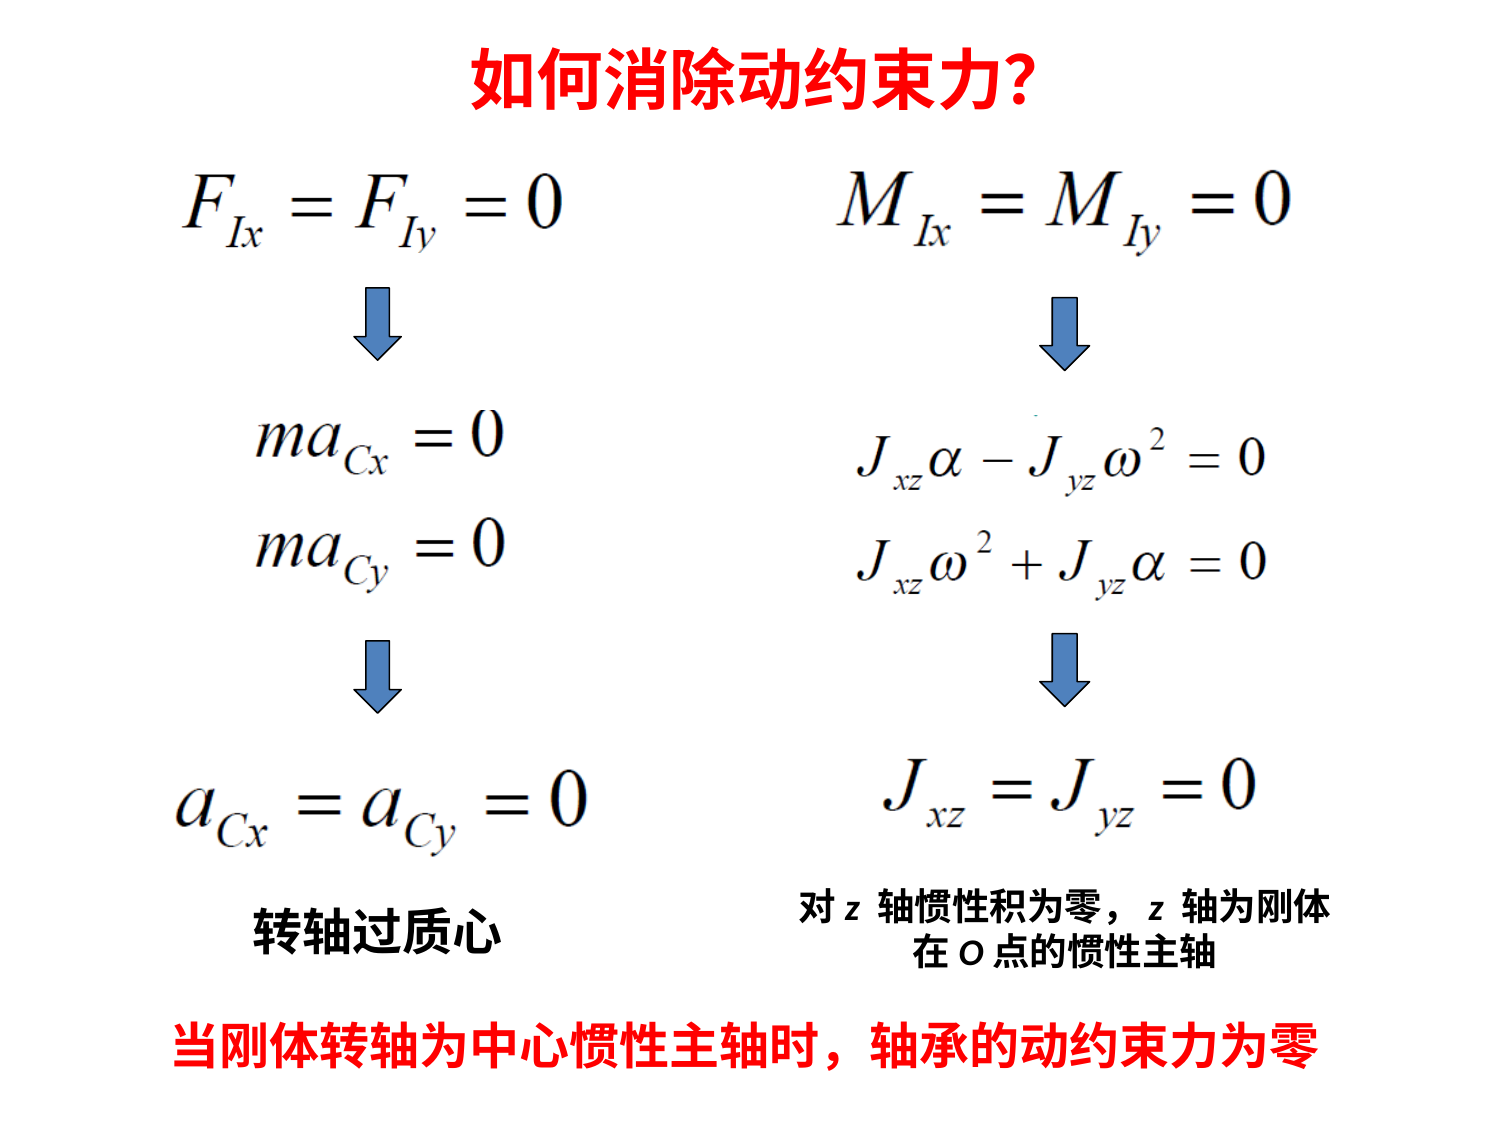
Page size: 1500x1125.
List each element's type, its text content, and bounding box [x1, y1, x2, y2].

text_box [1039, 297, 1090, 371]
picture [816, 148, 1313, 267]
picture [848, 415, 1282, 603]
text_box 转轴过质心 [220, 893, 535, 968]
text_box [353, 287, 402, 361]
text_box [1039, 633, 1090, 707]
text_box 如何消除动约束力？ [455, 30, 1086, 126]
text_box 当刚体转轴为中心惯性主轴时，轴承的动约束力为零 [100, 1007, 1388, 1083]
picture [176, 155, 579, 253]
picture [240, 410, 515, 606]
picture [859, 751, 1270, 845]
text_box 对z 轴惯性积为零，z 轴为刚体 在O点的惯性主轴 [777, 875, 1353, 981]
picture [150, 762, 605, 858]
text_box [353, 640, 402, 714]
